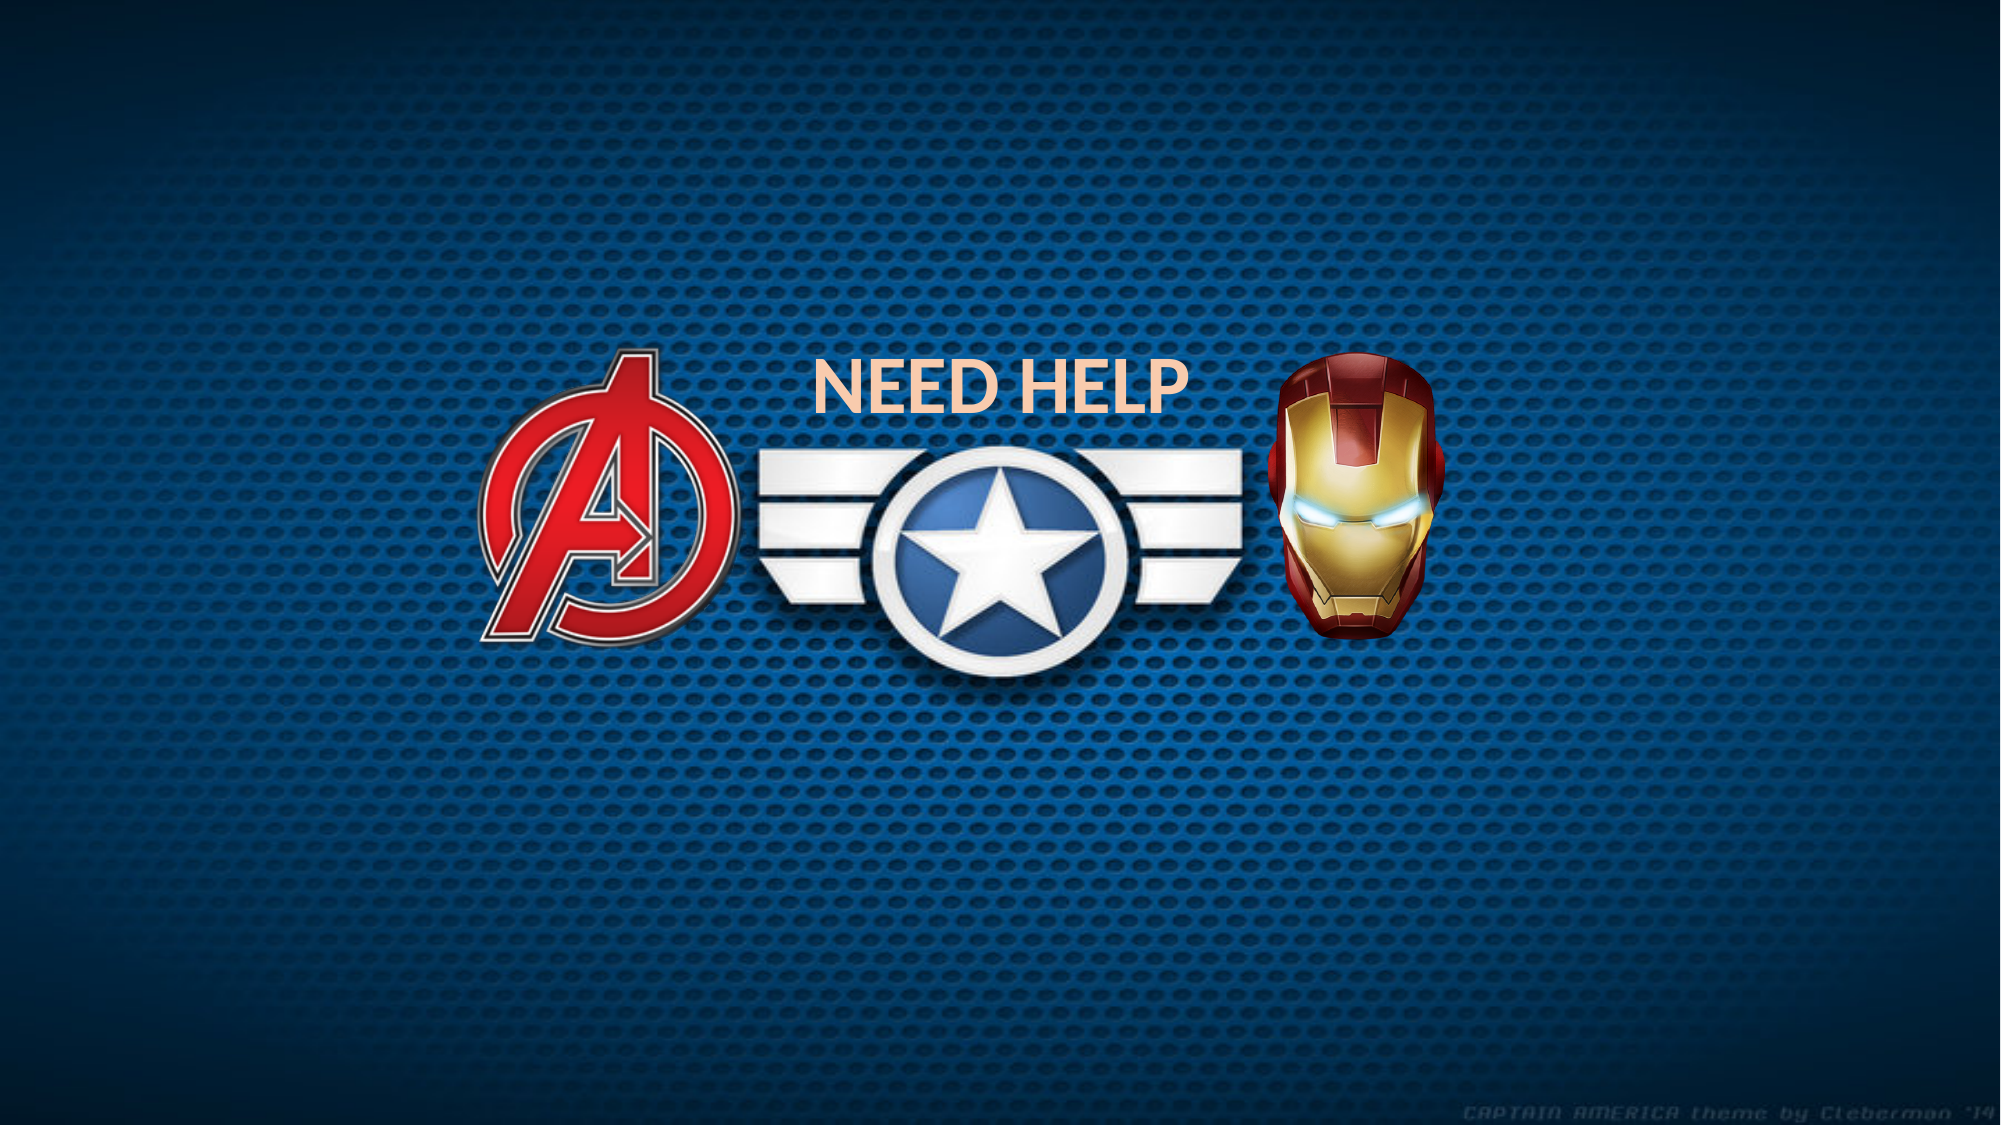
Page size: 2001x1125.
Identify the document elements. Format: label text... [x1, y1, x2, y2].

text_box NEED HELP [796, 322, 1207, 438]
picture [0, 0, 2001, 1125]
